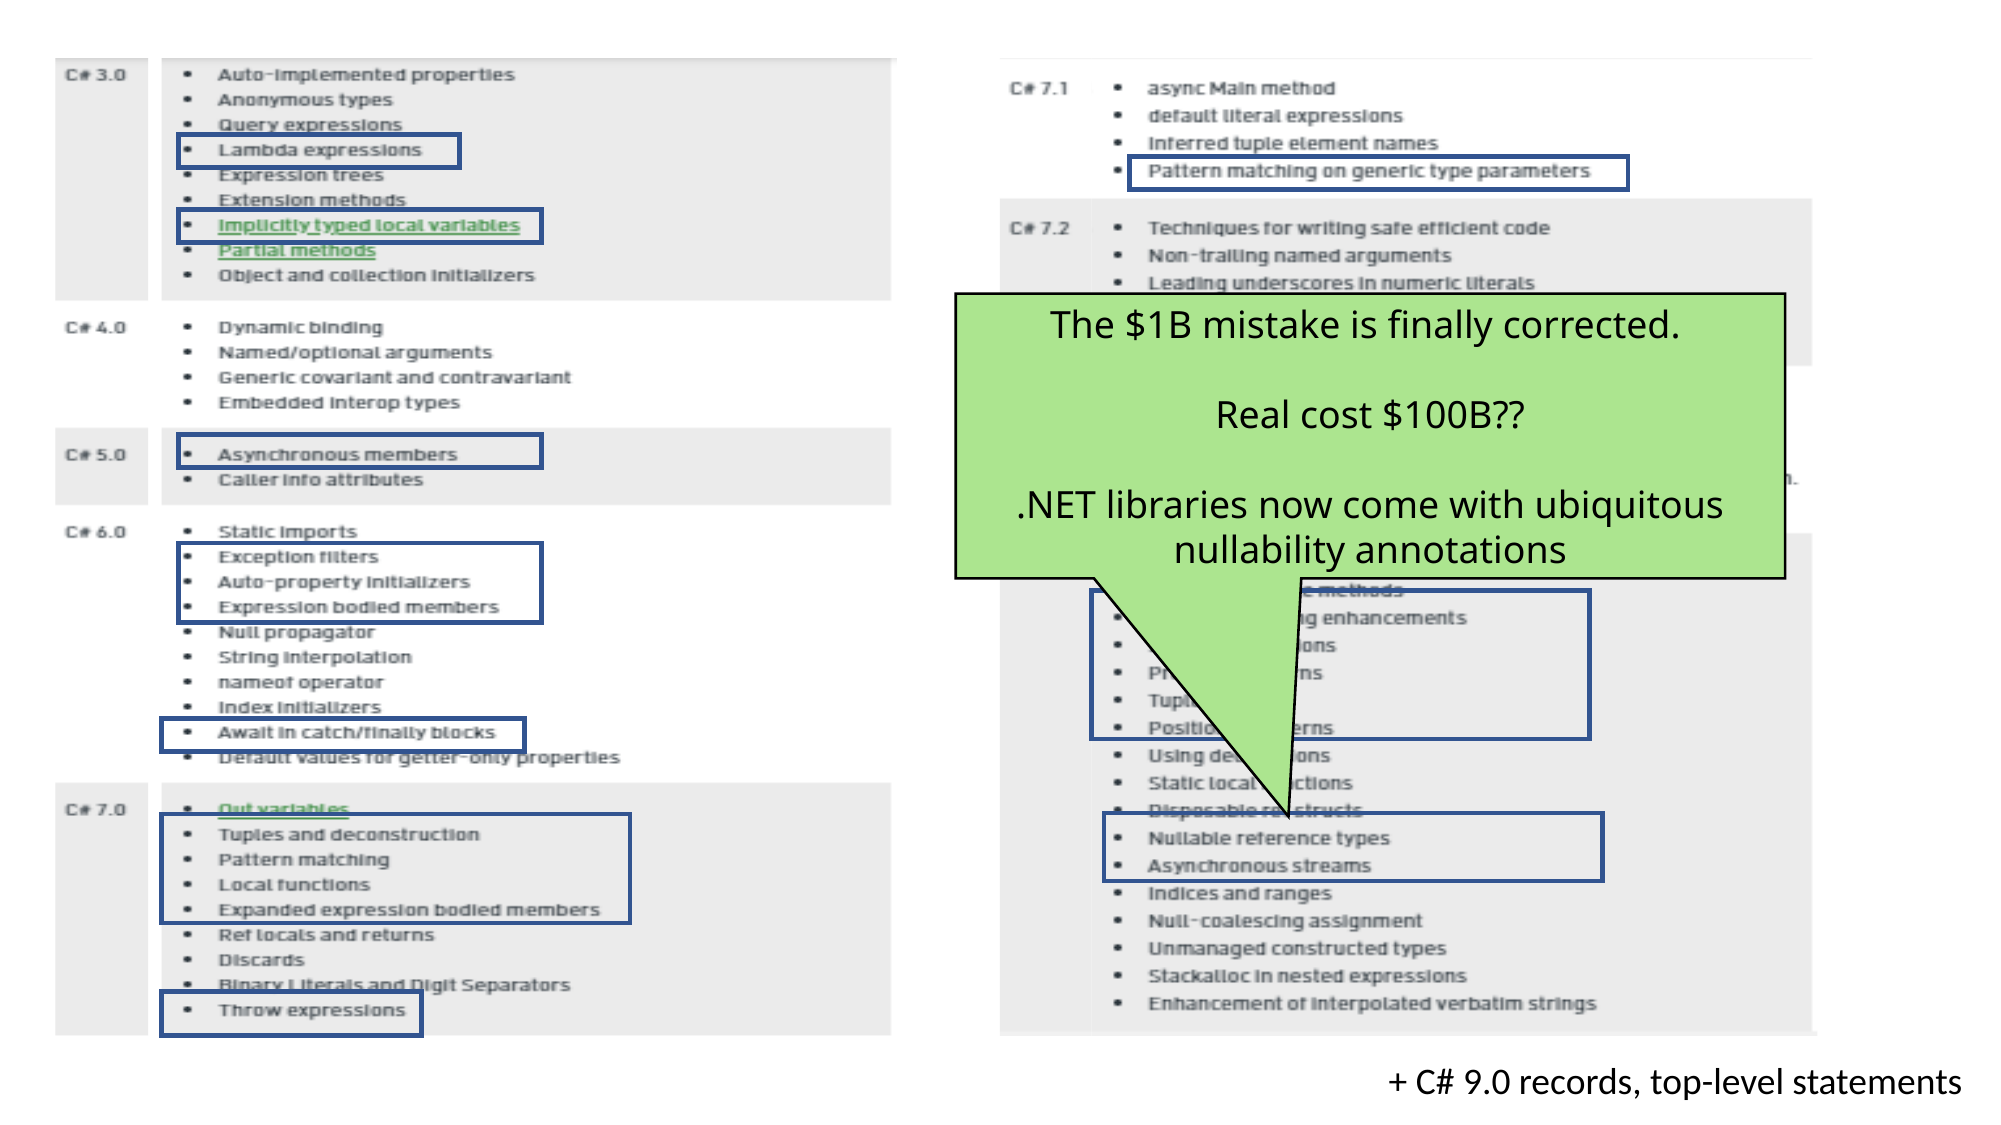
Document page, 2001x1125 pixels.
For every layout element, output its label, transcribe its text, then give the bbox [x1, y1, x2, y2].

text_box + C# 9.0 records, top-level statements [1373, 1049, 1978, 1110]
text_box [55, 58, 1818, 1036]
